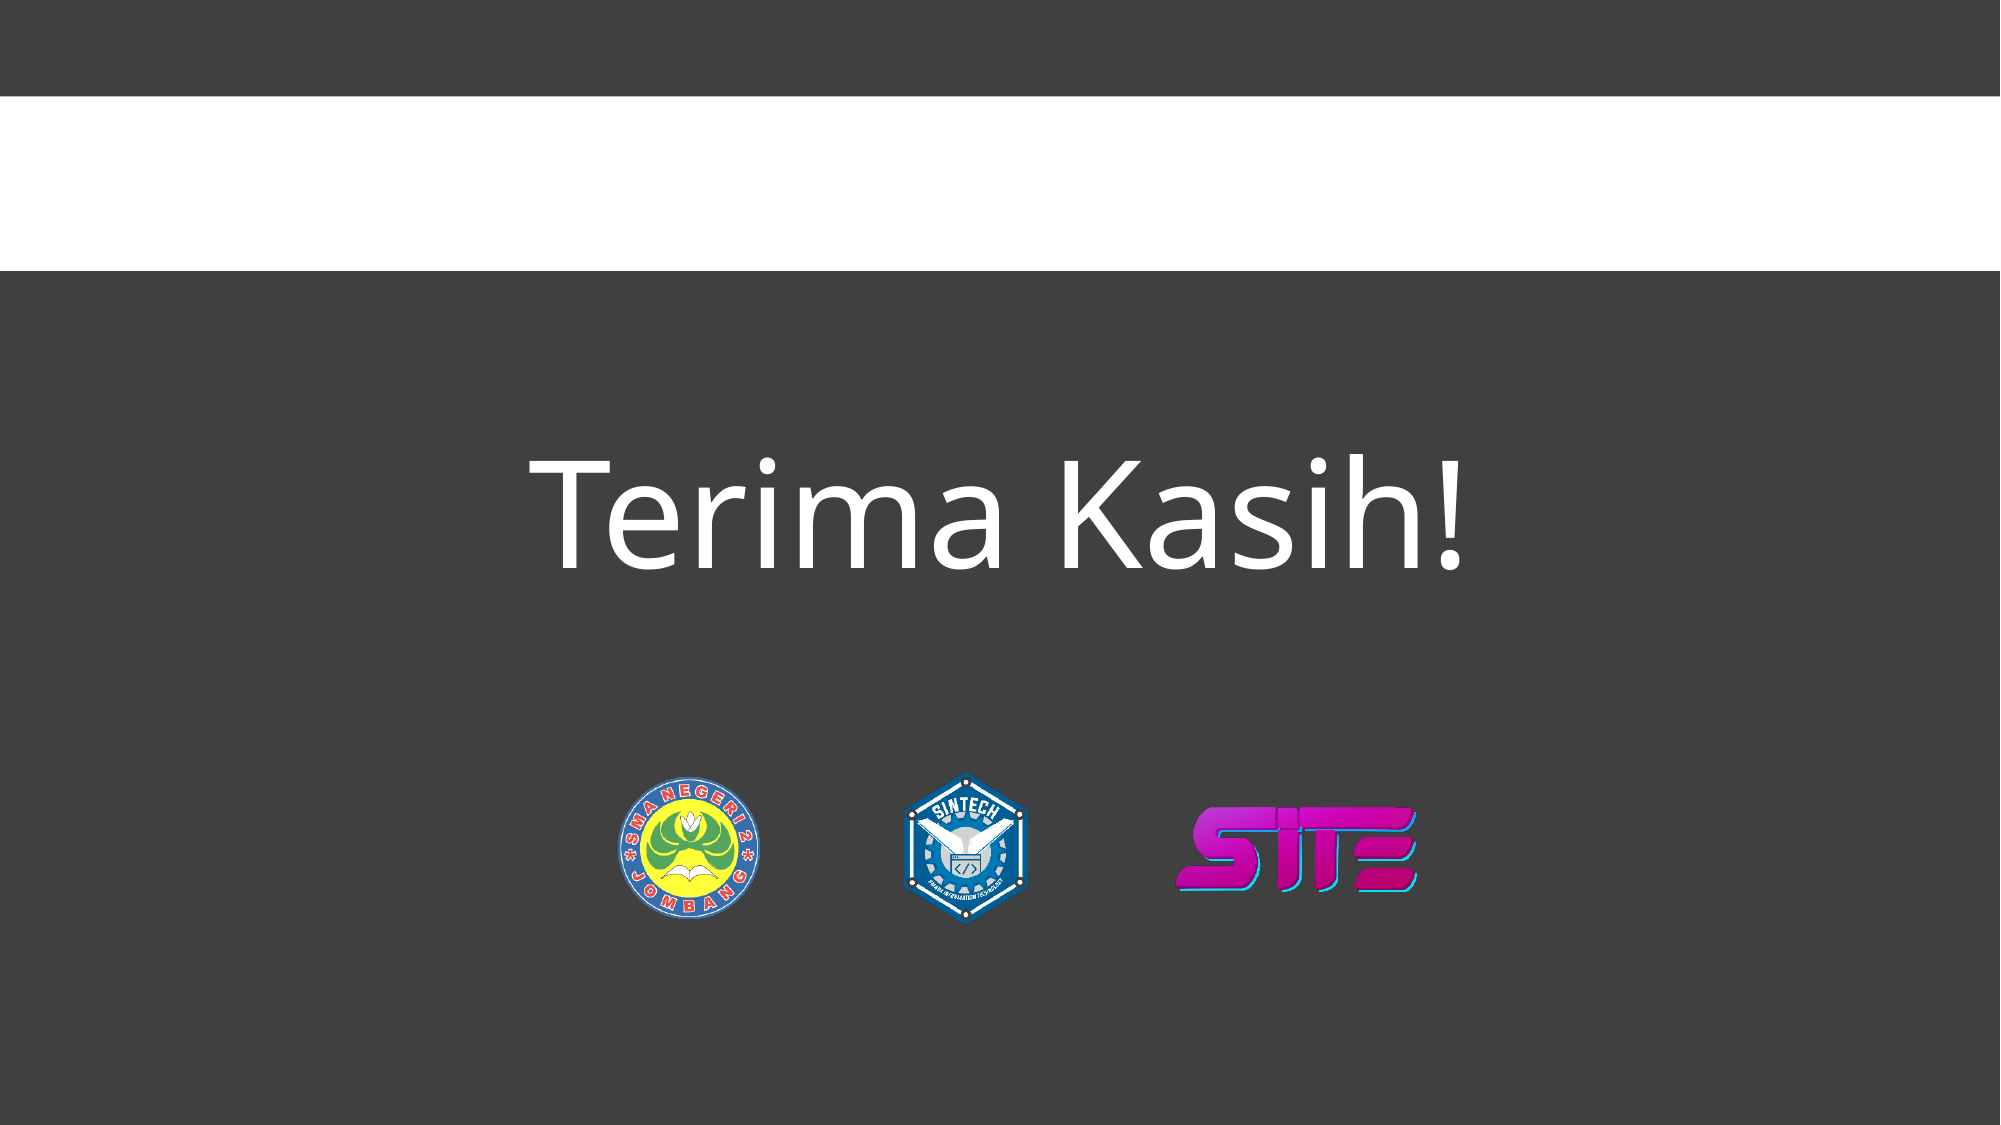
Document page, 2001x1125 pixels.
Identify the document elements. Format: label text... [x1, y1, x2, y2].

picture [1171, 802, 1424, 894]
picture [887, 769, 1044, 927]
text_box [0, 95, 2000, 272]
title Terima Kasih! [0, 411, 2000, 630]
picture [618, 777, 760, 919]
